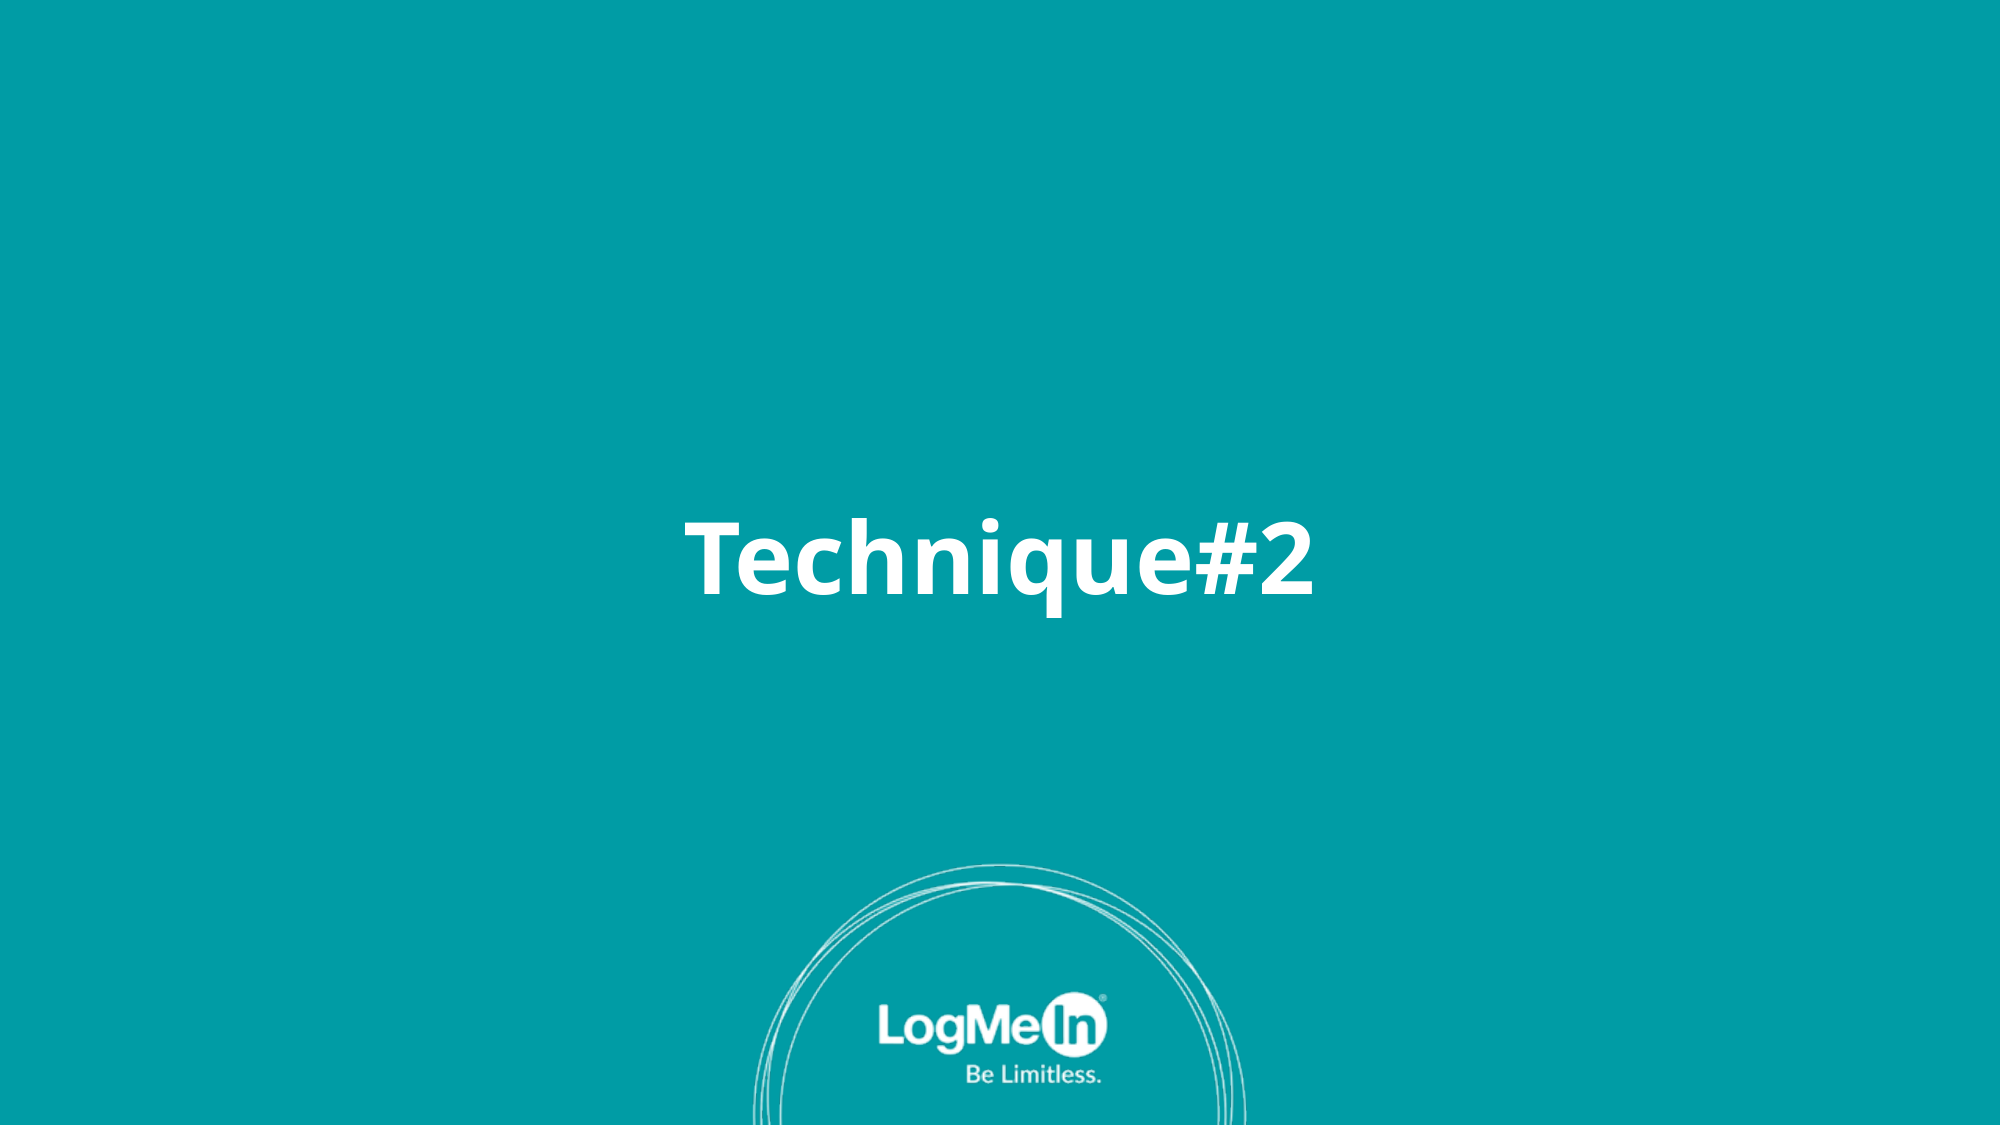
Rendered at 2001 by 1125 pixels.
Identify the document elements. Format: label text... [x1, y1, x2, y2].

picture [744, 854, 1256, 1125]
title Technique#2 [99, 304, 1900, 821]
